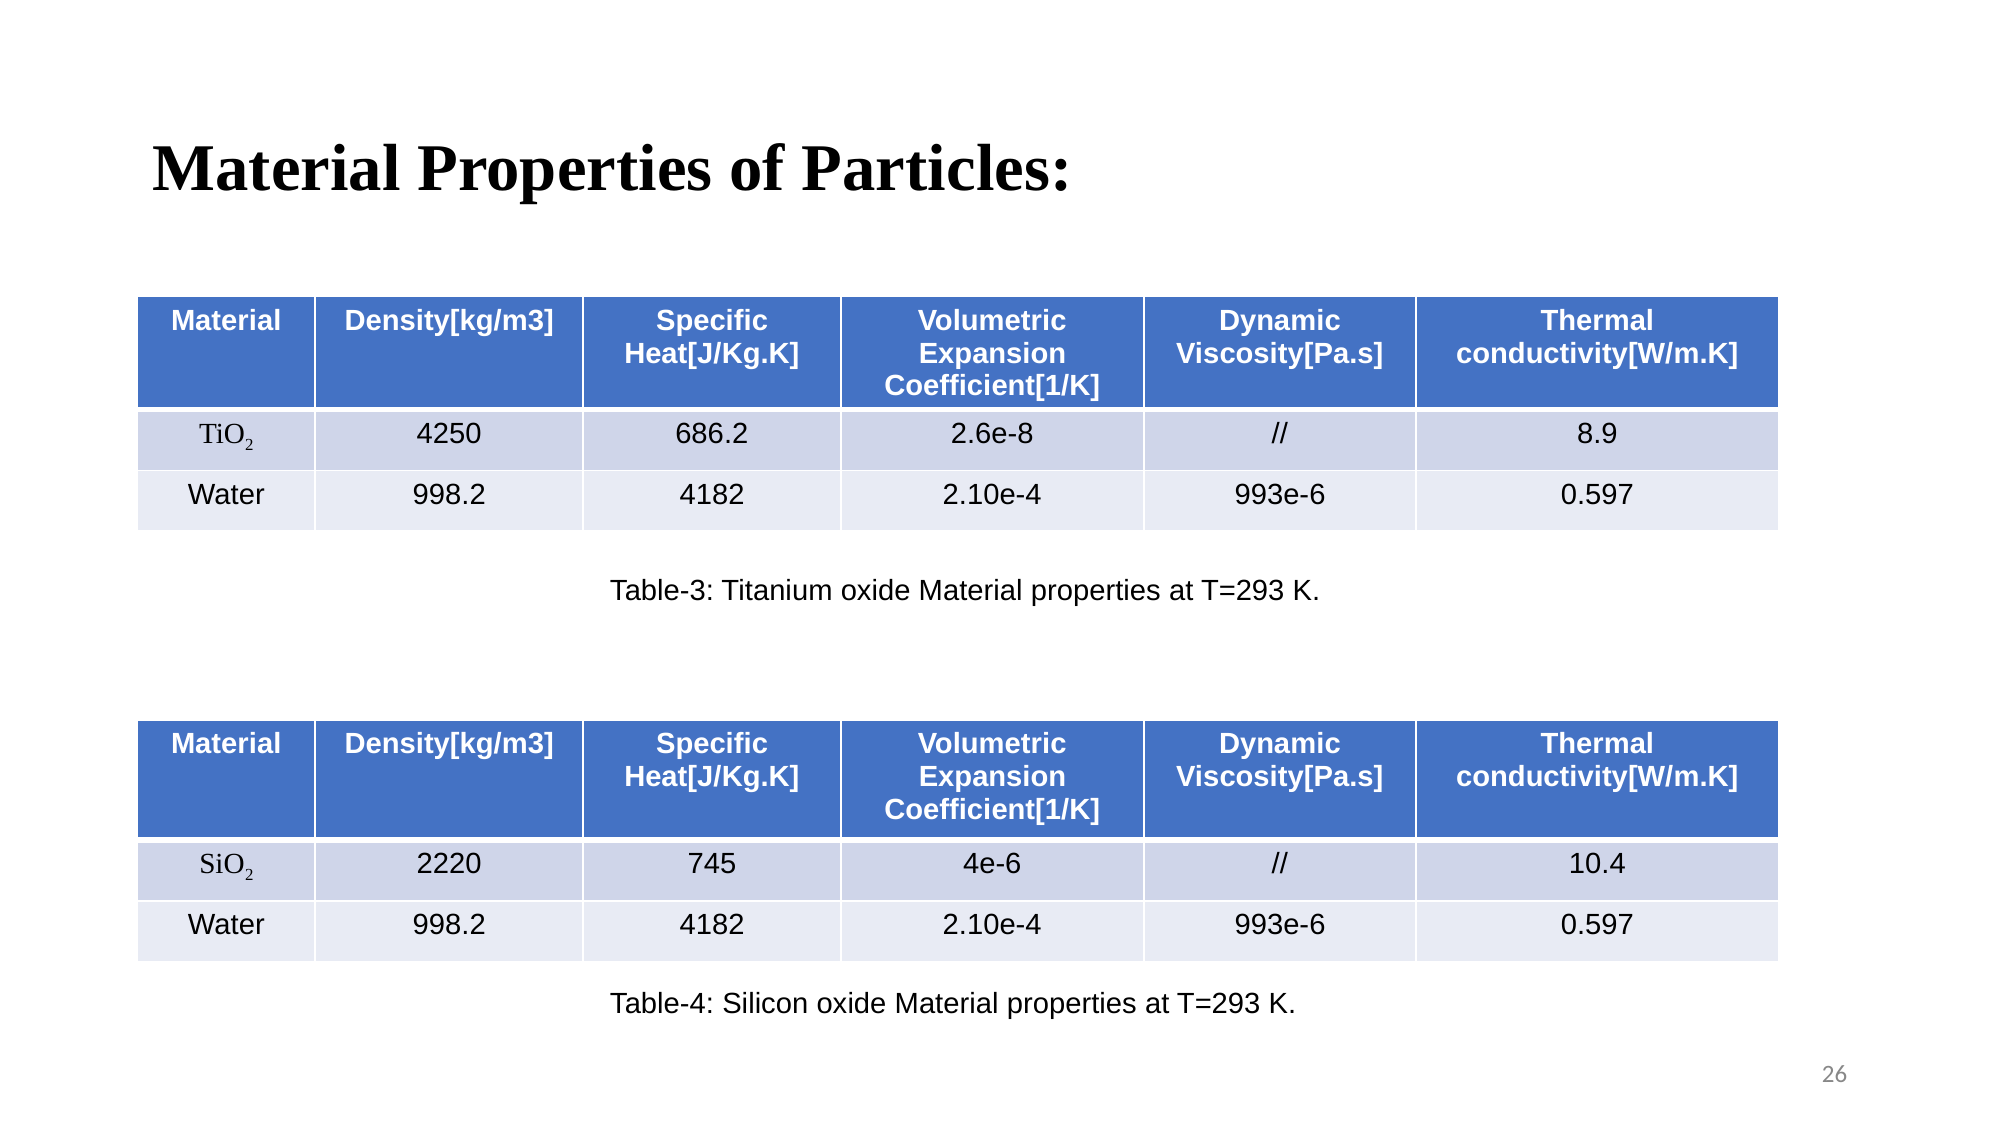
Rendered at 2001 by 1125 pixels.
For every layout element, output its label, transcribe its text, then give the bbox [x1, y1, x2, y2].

table_cell // [1145, 843, 1415, 900]
table_cell 2220 [316, 843, 582, 900]
table_header Material [138, 297, 314, 407]
title Material Properties of Particles: [137, 59, 1863, 278]
table_cell 998.2 [316, 902, 582, 961]
slide_number 26 [1412, 1042, 1863, 1103]
table_cell SiO2 [138, 843, 314, 900]
table_header Material [138, 721, 314, 837]
table_header Specific Heat[J/Kg.K] [584, 297, 840, 407]
table_cell // [1145, 412, 1415, 470]
table_cell 686.2 [584, 412, 840, 470]
table_cell 2.10e-4 [842, 471, 1143, 530]
table_cell 4250 [316, 412, 582, 470]
table_header Volumetric Expansion Coefficient[1/K] [842, 297, 1143, 407]
table_cell 10.4 [1417, 843, 1778, 900]
table_header Dynamic Viscosity[Pa.s] [1145, 721, 1415, 837]
table_header Density[kg/m3] [316, 721, 582, 837]
table_cell TiO2 [138, 412, 314, 470]
table_cell 0.597 [1417, 902, 1778, 961]
table_header Specific Heat[J/Kg.K] [584, 721, 840, 837]
table_cell Water [138, 471, 314, 530]
table_header Density[kg/m3] [316, 297, 582, 407]
text_box Table-3: Titanium oxide Material properties at T=293 K. [595, 564, 1405, 614]
table_cell 2.6e-8 [842, 412, 1143, 470]
table_cell Water [138, 902, 314, 961]
table_cell 4182 [584, 902, 840, 961]
table_header Thermal conductivity[W/m.K] [1417, 721, 1778, 837]
table_cell 998.2 [316, 471, 582, 530]
table_header Volumetric Expansion Coefficient[1/K] [842, 721, 1143, 837]
table_cell 8.9 [1417, 412, 1778, 470]
table_cell 0.597 [1417, 471, 1778, 530]
table_cell 4e-6 [842, 843, 1143, 900]
text_box Table-4: Silicon oxide Material properties at T=293 K. [595, 976, 1405, 1027]
table_cell 993e-6 [1145, 471, 1415, 530]
table_cell 745 [584, 843, 840, 900]
table_cell 4182 [584, 471, 840, 530]
table_header Thermal conductivity[W/m.K] [1417, 297, 1778, 407]
table_cell 993e-6 [1145, 902, 1415, 961]
table_cell 2.10e-4 [842, 902, 1143, 961]
table_header Dynamic Viscosity[Pa.s] [1145, 297, 1415, 407]
